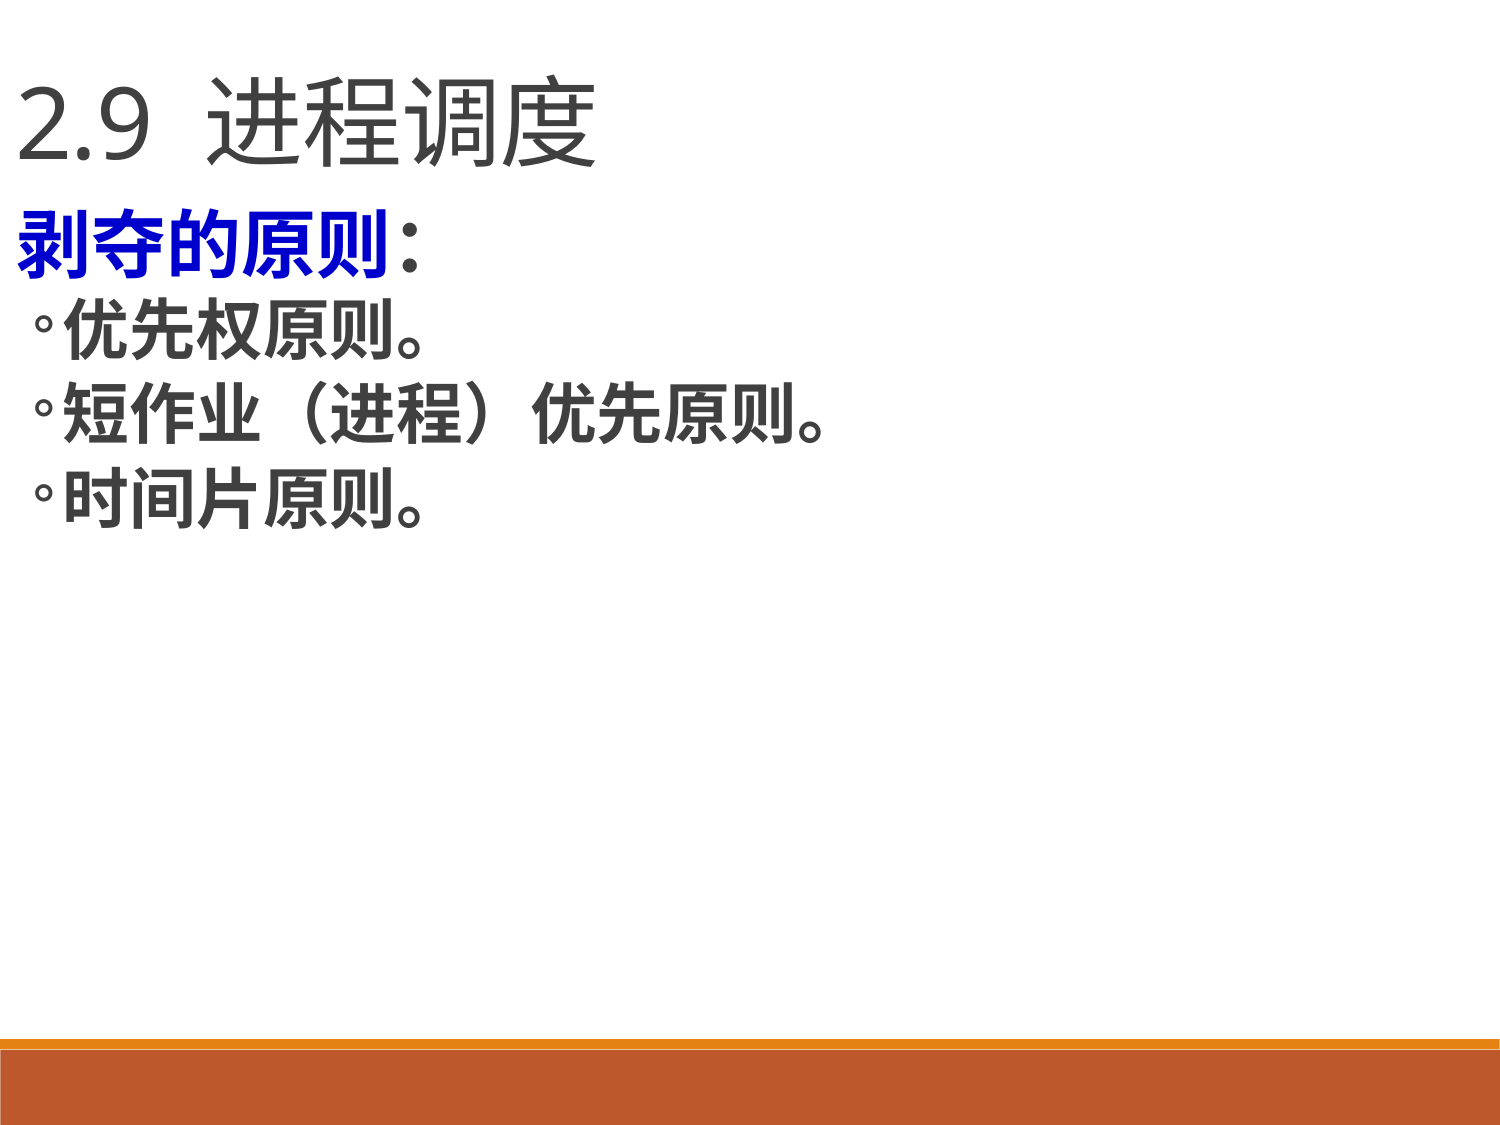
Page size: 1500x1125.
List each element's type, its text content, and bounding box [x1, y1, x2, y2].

title 2.9 进程调度 [0, 0, 1500, 188]
list 剥夺的原则： 优先权原则。 短作业（进程）优先原则。 时间片原则。 [0, 200, 1113, 1038]
